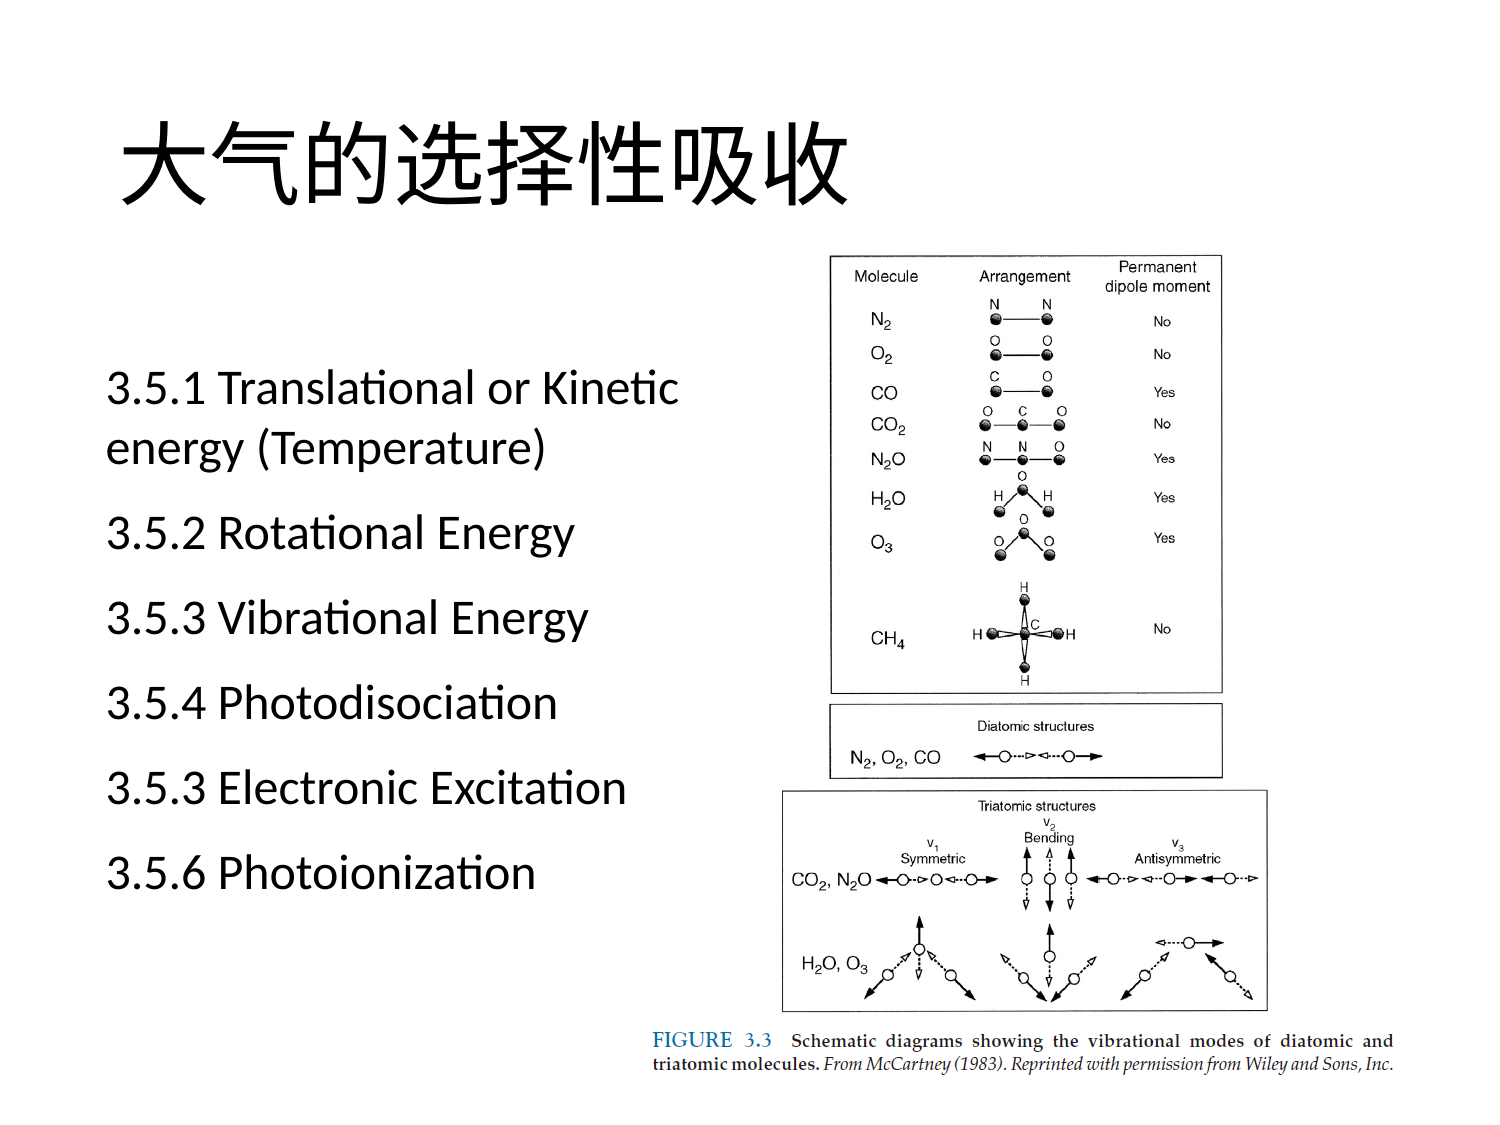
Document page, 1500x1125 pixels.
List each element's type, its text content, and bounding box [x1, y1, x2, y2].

picture [645, 251, 1397, 1079]
text_box 3.5.1 Translational or Kinetic energy (Temperature) 3.5.2 Rotational Energy 3.5.3 Vibrational Energy 3.5.4 Photodisociation 3.5.3 Electronic Excitation 3.5.6 Photoionization [90, 346, 645, 907]
title 大气的选择性吸收 [103, 59, 1397, 278]
